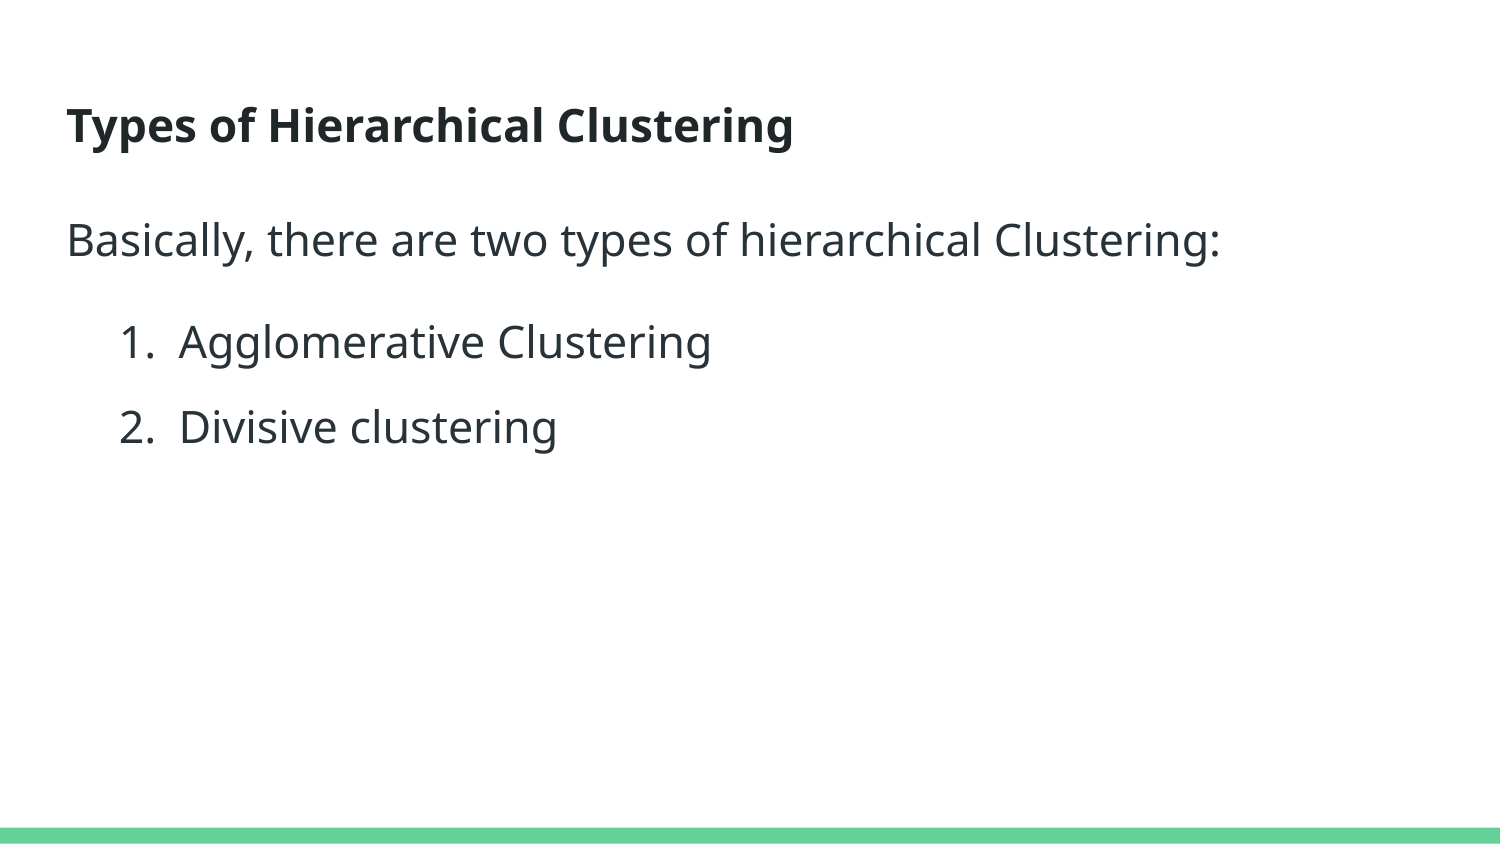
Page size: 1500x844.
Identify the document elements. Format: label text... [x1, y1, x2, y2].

list Basically, there are two types of hierarchical Clustering: Agglomerative Clustering Divisive clustering [51, 189, 1449, 750]
title Types of Hierarchical Clustering [51, 72, 1449, 167]
